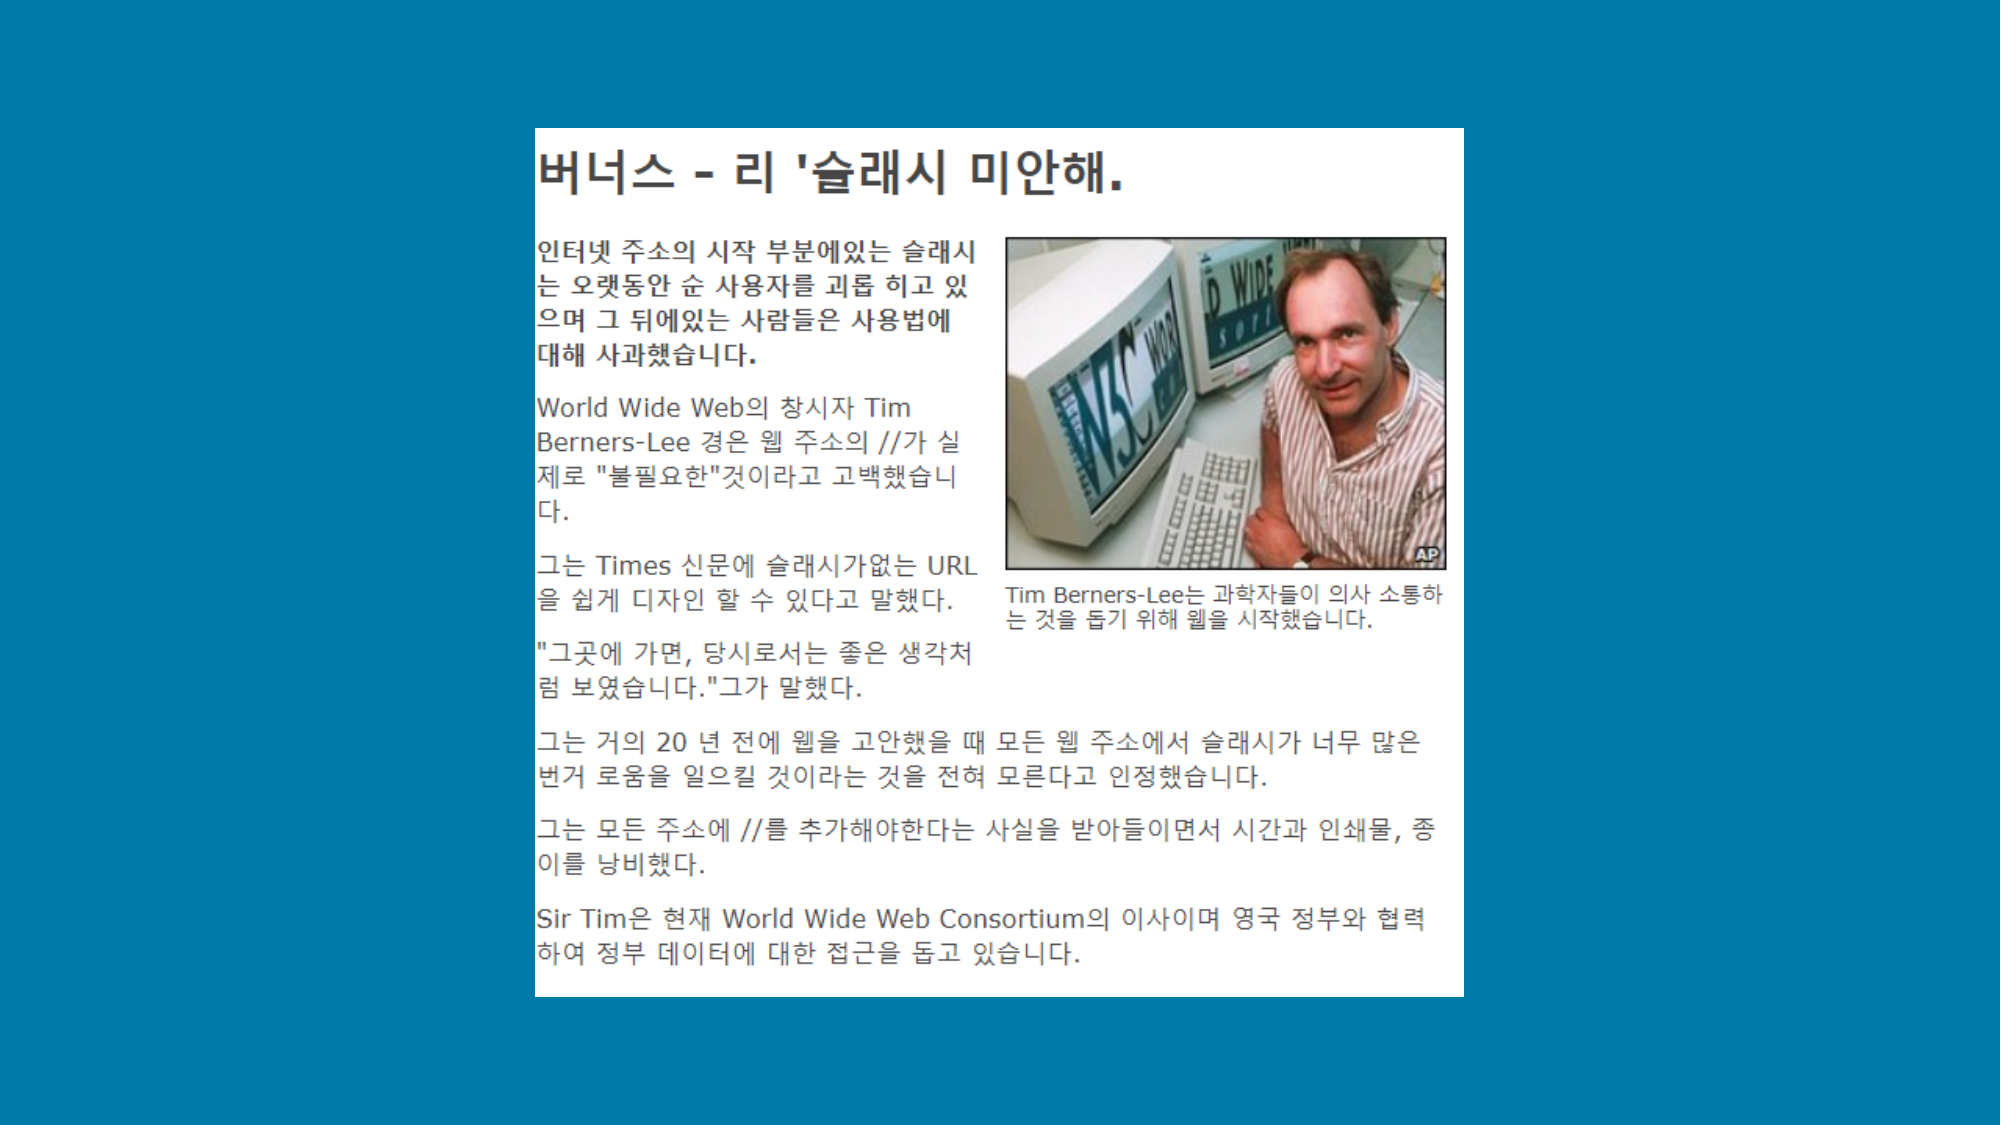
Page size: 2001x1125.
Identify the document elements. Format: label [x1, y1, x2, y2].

picture [536, 129, 1463, 996]
